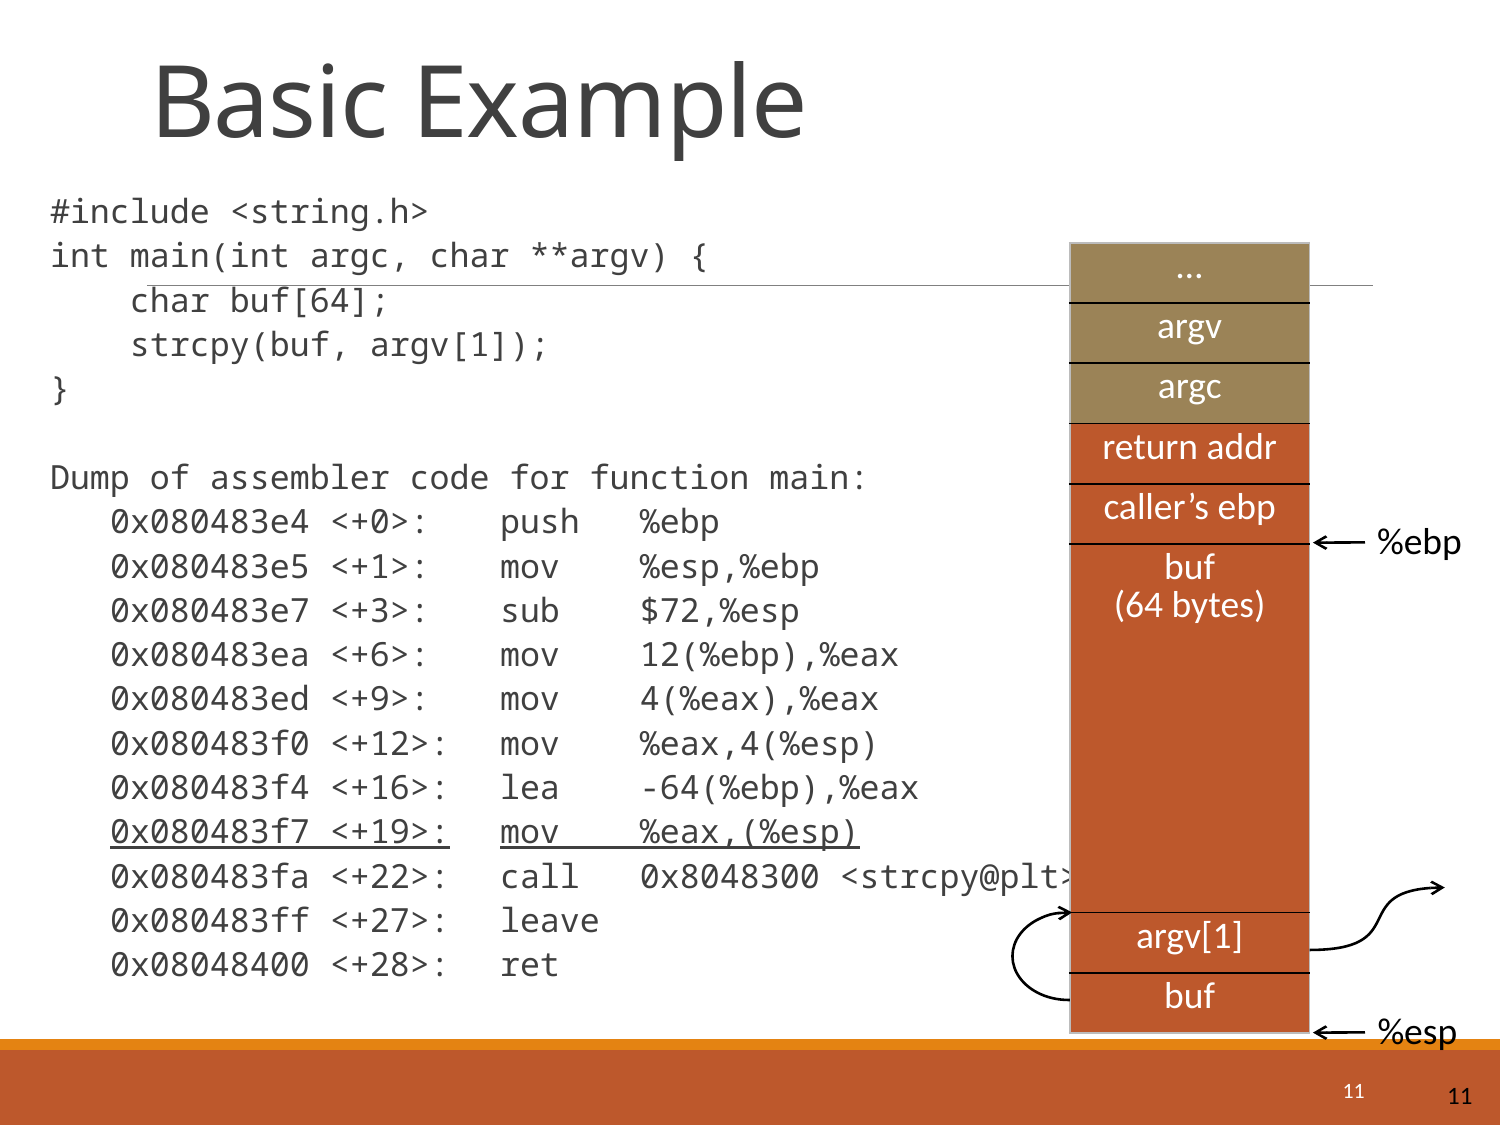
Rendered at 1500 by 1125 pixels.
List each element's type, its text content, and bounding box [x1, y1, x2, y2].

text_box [1309, 886, 1446, 951]
slide_number 11 [1218, 1059, 1310, 1065]
list #include <string.h> int main(int argc, char **argv) { char buf[64]; strcpy(buf, argv[1]); } Dump of assembler code for function main: 0x080483e4 <+0>: push %ebp 0x080483e5 <+1>: mov %esp,%ebp 0x080483e7 <+3>: sub $72,%esp 0x080483ea <+6>: mov 12(%ebp),%eax 0x080483ed <+9>: mov 4(%eax),%eax 0x080483f0 <+12>: mov %eax,4(%esp) 0x080483f4 <+16>: lea -64(%ebp),%eax 0x080483f7 <+19>: mov %eax,(%esp) 0x080483fa <+22>: call 0x8048300 <strcpy@plt> 0x080483ff <+27>: leave 0x08048400 <+28>: ret [50, 187, 1138, 1075]
table_cell return addr [1071, 424, 1309, 483]
table_cell argv [1071, 304, 1309, 362]
text_box [1011, 905, 1073, 1002]
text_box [1312, 999, 1479, 1062]
table_header … [1071, 244, 1309, 302]
title Basic Example [135, 47, 1373, 285]
table_cell buf [1071, 974, 1309, 1032]
table_cell argv[1] [1071, 913, 1309, 972]
table_cell buf (64 bytes) [1071, 545, 1309, 912]
text_box 11 [1137, 1065, 1488, 1125]
table_cell argc [1071, 364, 1309, 423]
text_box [1312, 509, 1483, 572]
table_cell caller’s ebp [1071, 485, 1309, 543]
